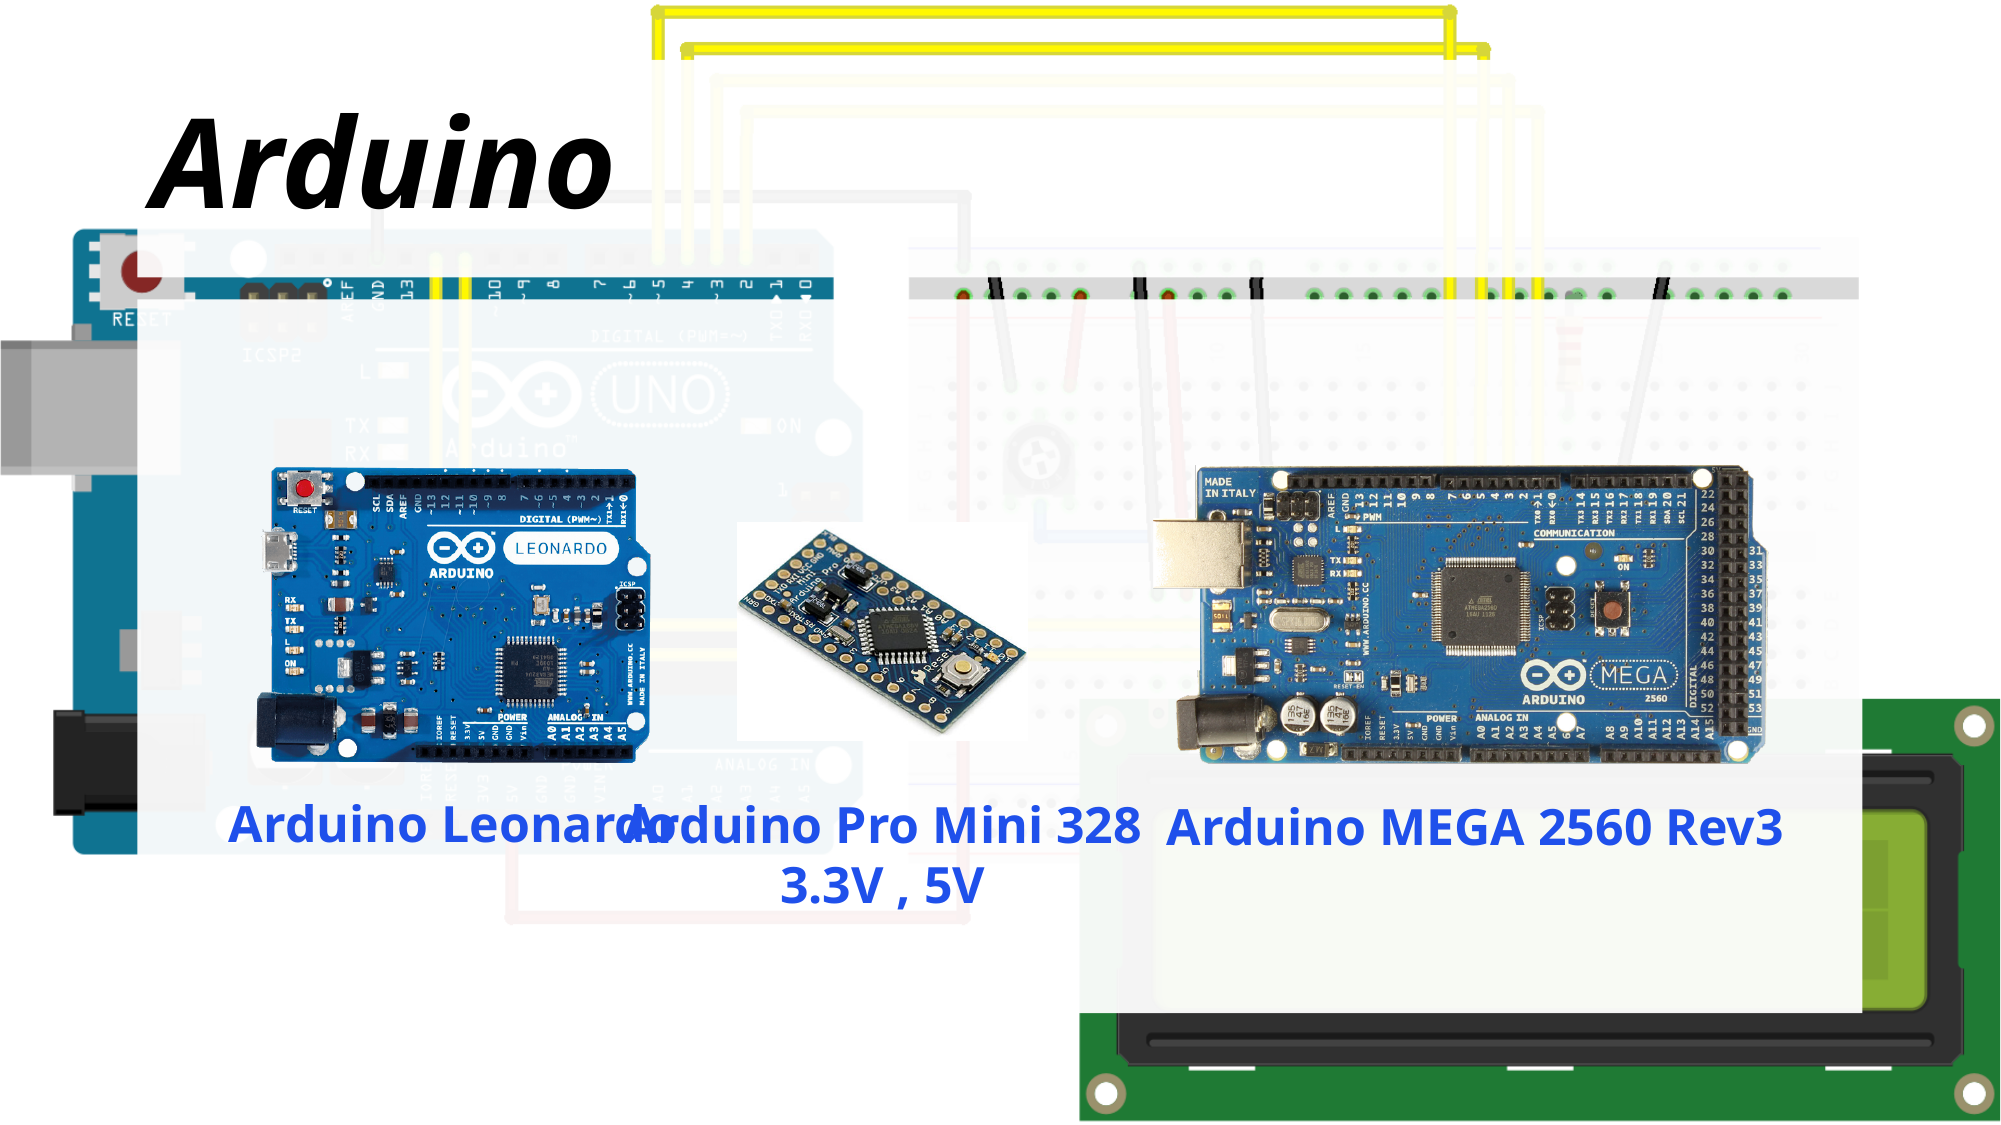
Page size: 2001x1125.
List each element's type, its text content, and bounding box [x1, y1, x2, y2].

text_box Arduino MEGA 2560 Rev3 [1157, 788, 1799, 863]
text_box Arduino Leonardo [213, 785, 693, 860]
title Arduino [137, 59, 1863, 278]
picture [0, 0, 2001, 1125]
list [137, 299, 1863, 1014]
text_box Arduino Pro Mini 328 3.3V , 5V [608, 786, 1157, 922]
